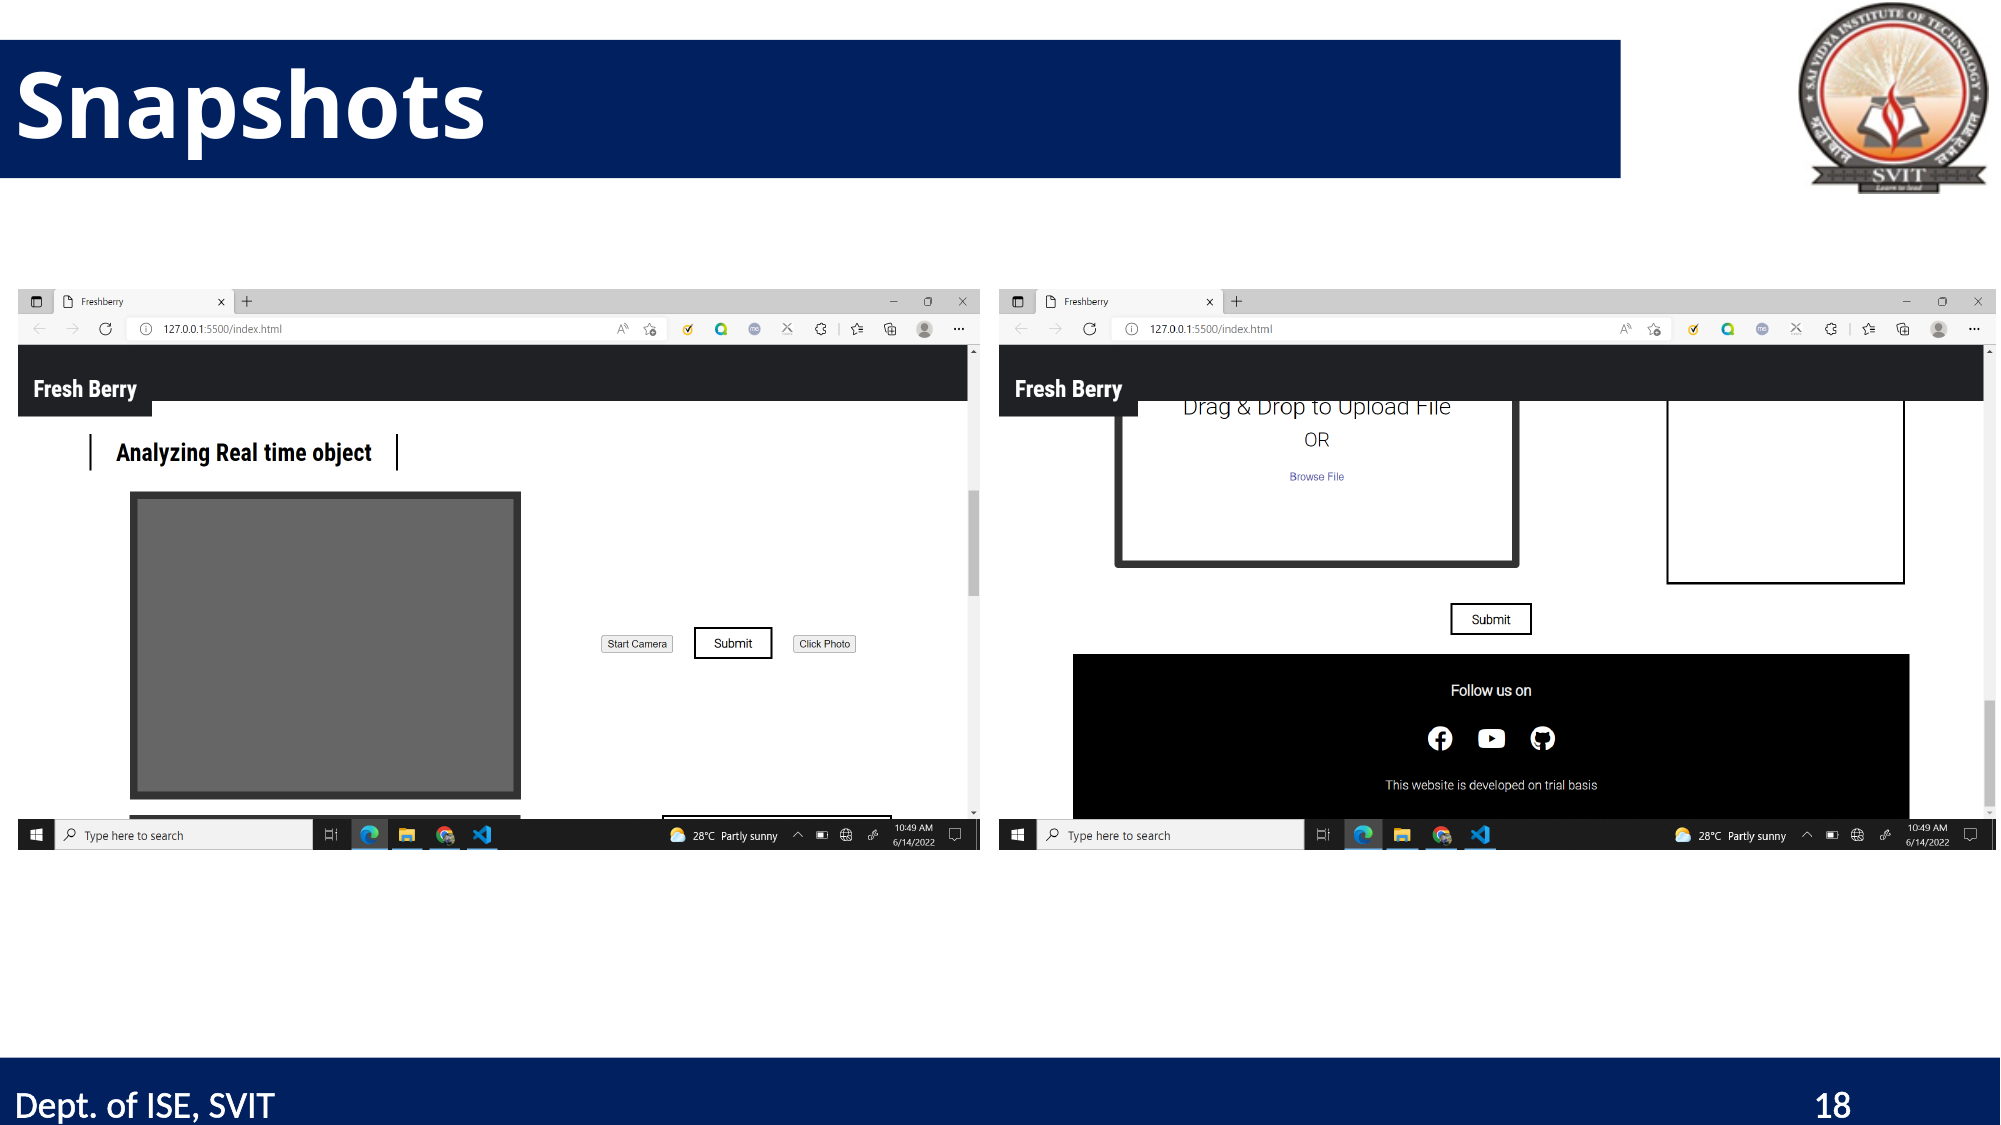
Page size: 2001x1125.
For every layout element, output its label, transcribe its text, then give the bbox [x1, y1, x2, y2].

title Snapshots [0, 39, 1621, 179]
picture [999, 289, 1996, 850]
slide_number 18 [1275, 1057, 2000, 1125]
footer Dept. of CSE, SVIT [0, 1057, 1275, 1125]
picture [1798, 2, 1989, 194]
picture [18, 289, 980, 850]
